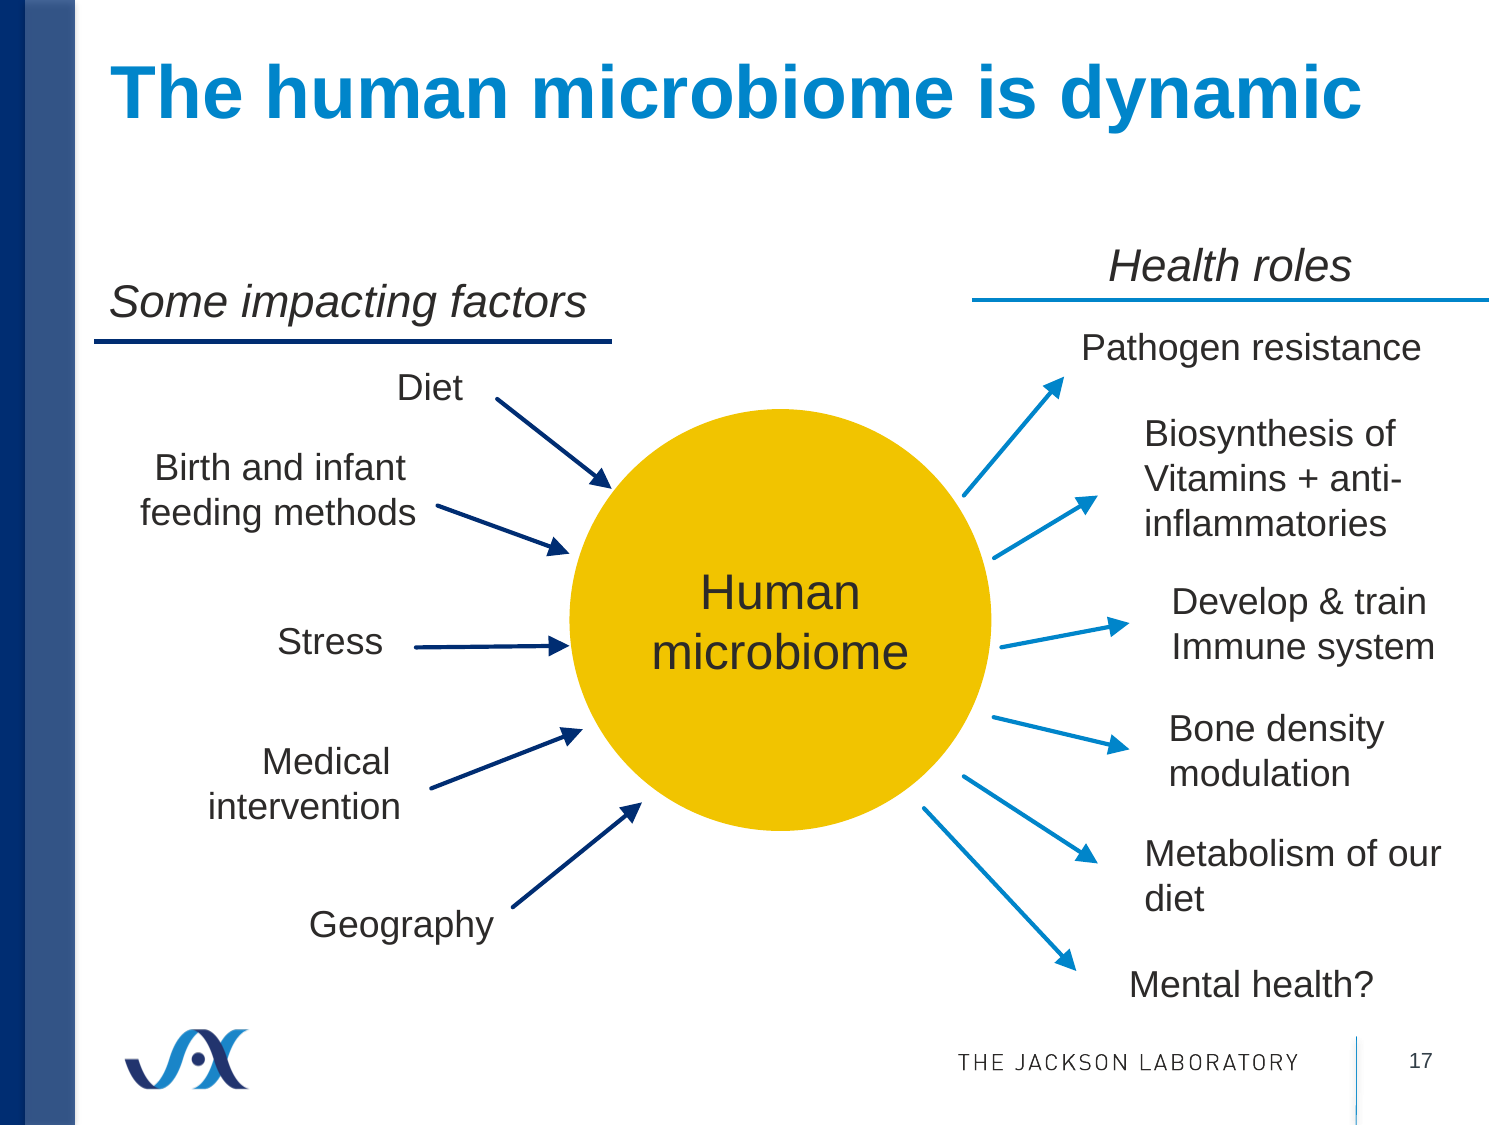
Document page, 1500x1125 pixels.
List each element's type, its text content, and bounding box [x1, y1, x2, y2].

text_box Human microbiome [567, 406, 994, 834]
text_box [1001, 622, 1130, 648]
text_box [496, 398, 612, 490]
text_box Health roles [1093, 228, 1368, 298]
text_box Bone density modulation [1153, 696, 1411, 802]
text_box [993, 716, 1130, 750]
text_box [431, 729, 584, 789]
text_box Stress [214, 609, 399, 669]
text_box Geography [91, 892, 509, 953]
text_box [963, 376, 1065, 496]
picture [957, 1051, 1097, 1076]
text_box Biosynthesis of Vitamins + anti-inflammatories [1129, 401, 1482, 552]
slide_number 17 [1097, 1030, 1448, 1091]
text_box Mental health? [1114, 952, 1390, 1013]
text_box Diet [381, 355, 479, 416]
title The human microbiome is dynamic [110, 13, 1462, 141]
text_box Medical intervention [0, 729, 416, 834]
text_box Metabolism of our diet [1129, 821, 1472, 927]
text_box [963, 776, 1099, 864]
text_box Some impacting factors [94, 264, 603, 335]
text_box Develop & train Immune system [1156, 569, 1451, 675]
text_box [437, 505, 570, 554]
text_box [512, 802, 643, 908]
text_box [993, 495, 1099, 559]
picture [110, 1011, 268, 1106]
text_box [923, 807, 1077, 972]
text_box Pathogen resistance [1066, 316, 1438, 376]
text_box Birth and infant feeding methods [13, 435, 432, 540]
